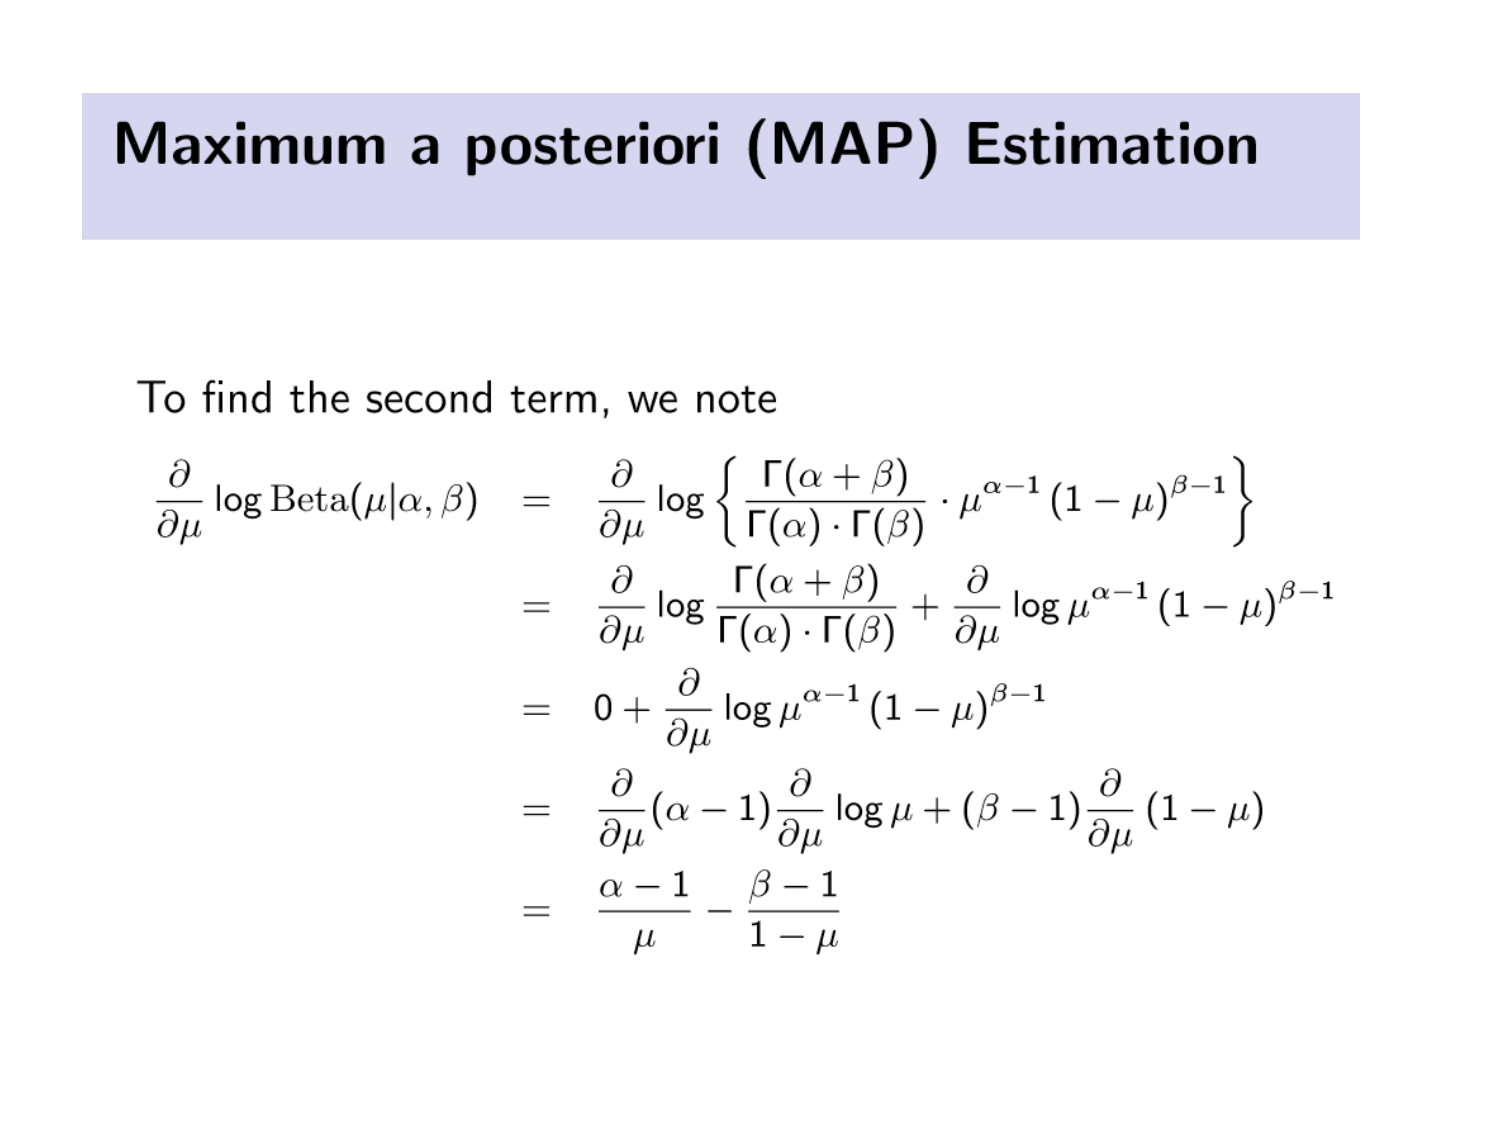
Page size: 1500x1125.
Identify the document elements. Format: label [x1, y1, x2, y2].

picture [81, 93, 1360, 1020]
